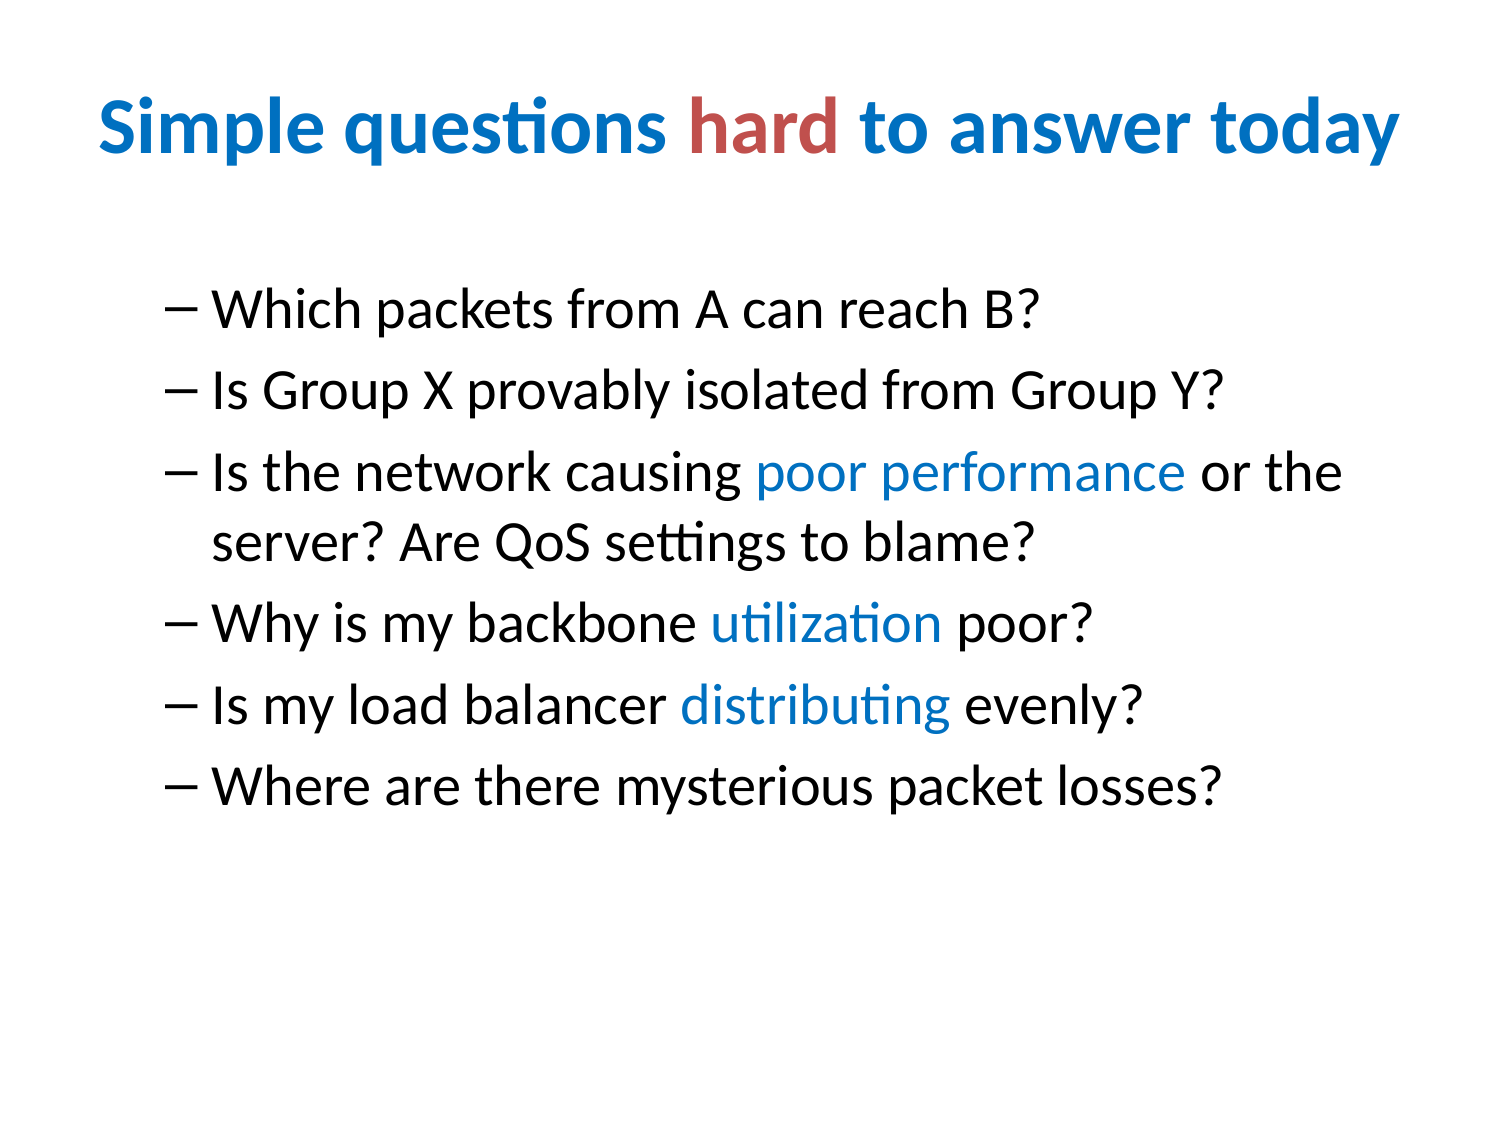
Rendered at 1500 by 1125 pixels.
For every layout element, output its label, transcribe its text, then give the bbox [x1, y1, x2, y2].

list Which packets from A can reach B? Is Group X provably isolated from Group Y? Is the network causing poor performance or the server? Are QoS settings to blame? Why is my backbone utilization poor? Is my load balancer distributing evenly? Where are there mysterious packet losses? [74, 262, 1426, 1006]
title Simple questions hard to answer today [45, 27, 1455, 216]
